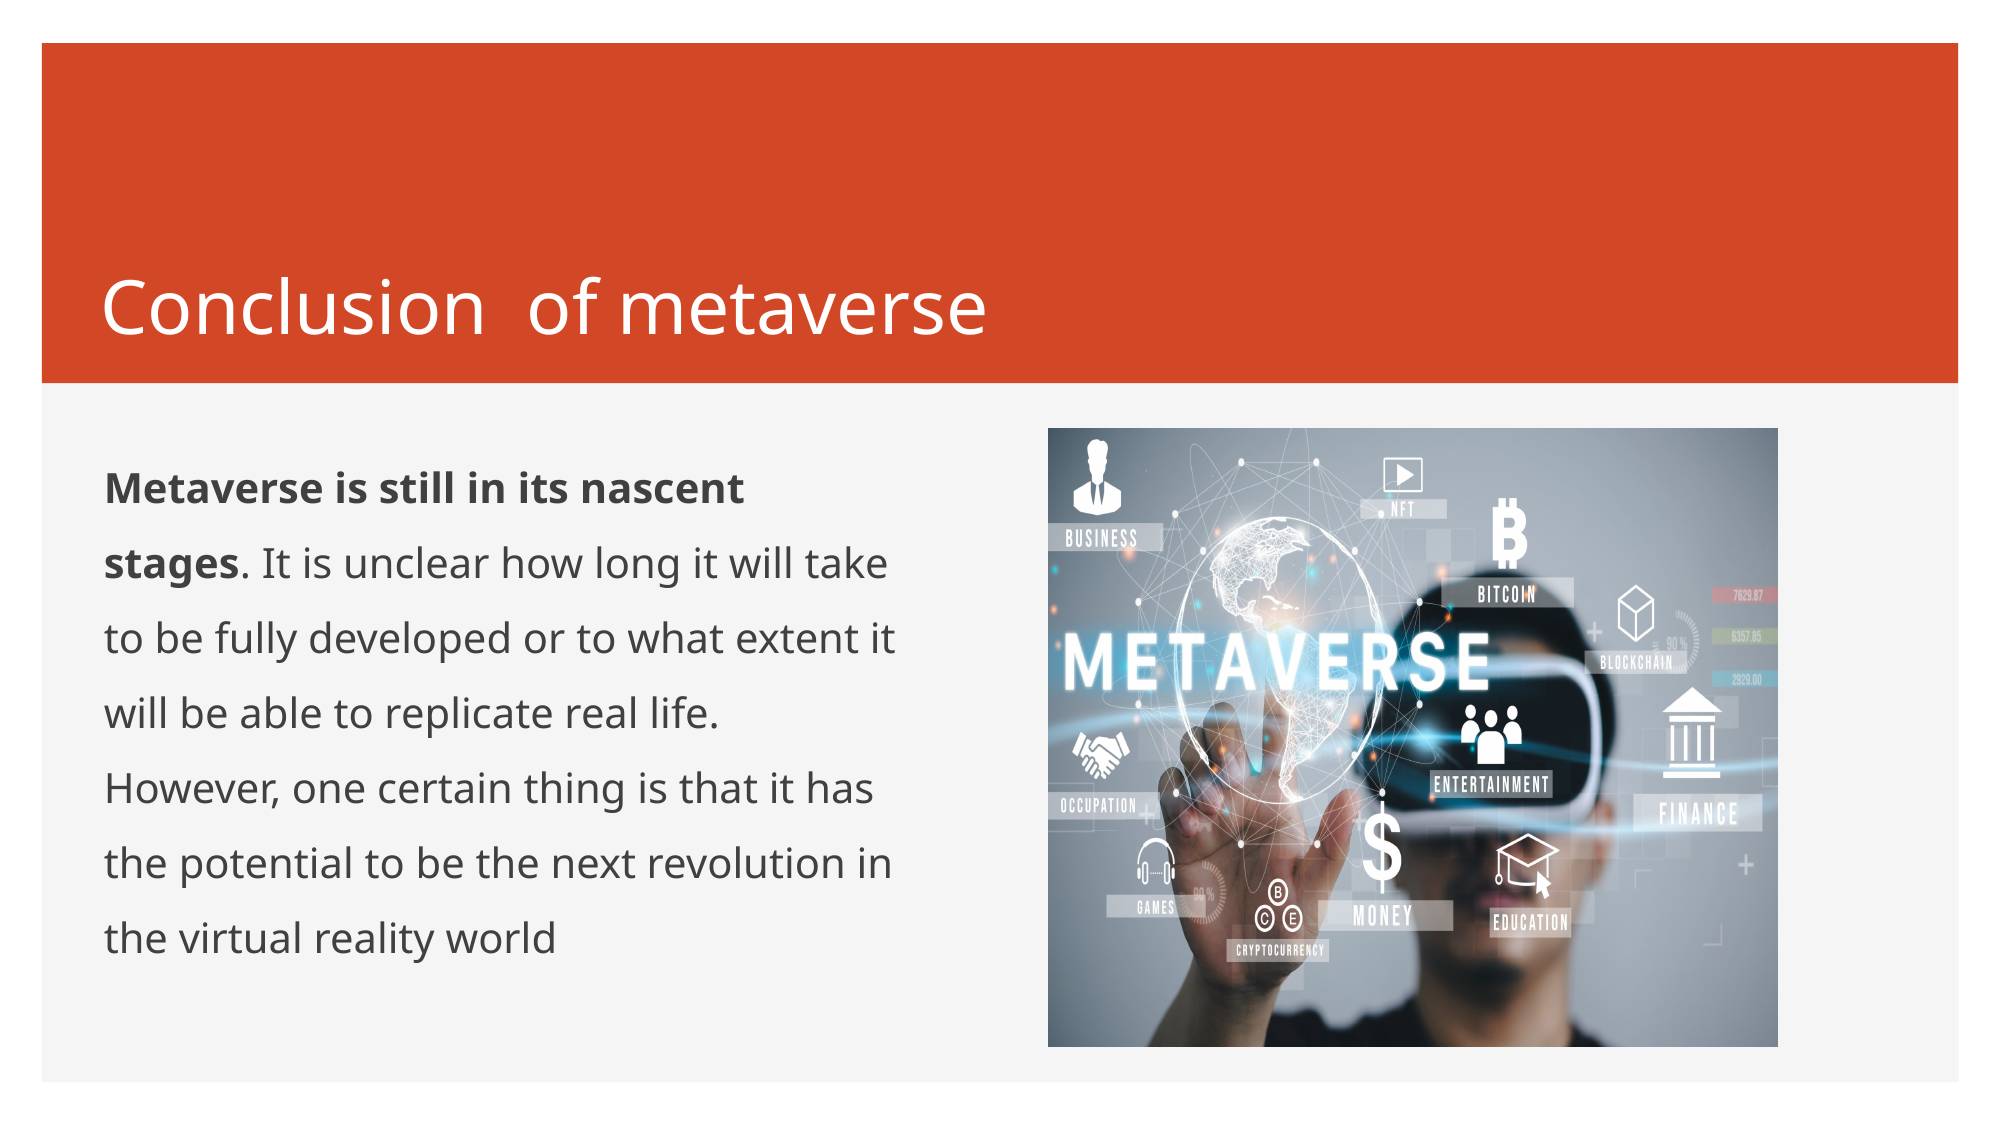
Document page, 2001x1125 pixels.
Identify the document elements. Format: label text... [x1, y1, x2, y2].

title Conclusion of metaverse [85, 251, 1214, 357]
picture [1048, 428, 1778, 1047]
list Metaverse is still in its nascent stages. It is unclear how long it will take to be fully developed or to what extent it will be able to replicate real life. However, one certain thing is that it has the potential to be the next revolution in the virtual reality world [88, 428, 918, 1082]
